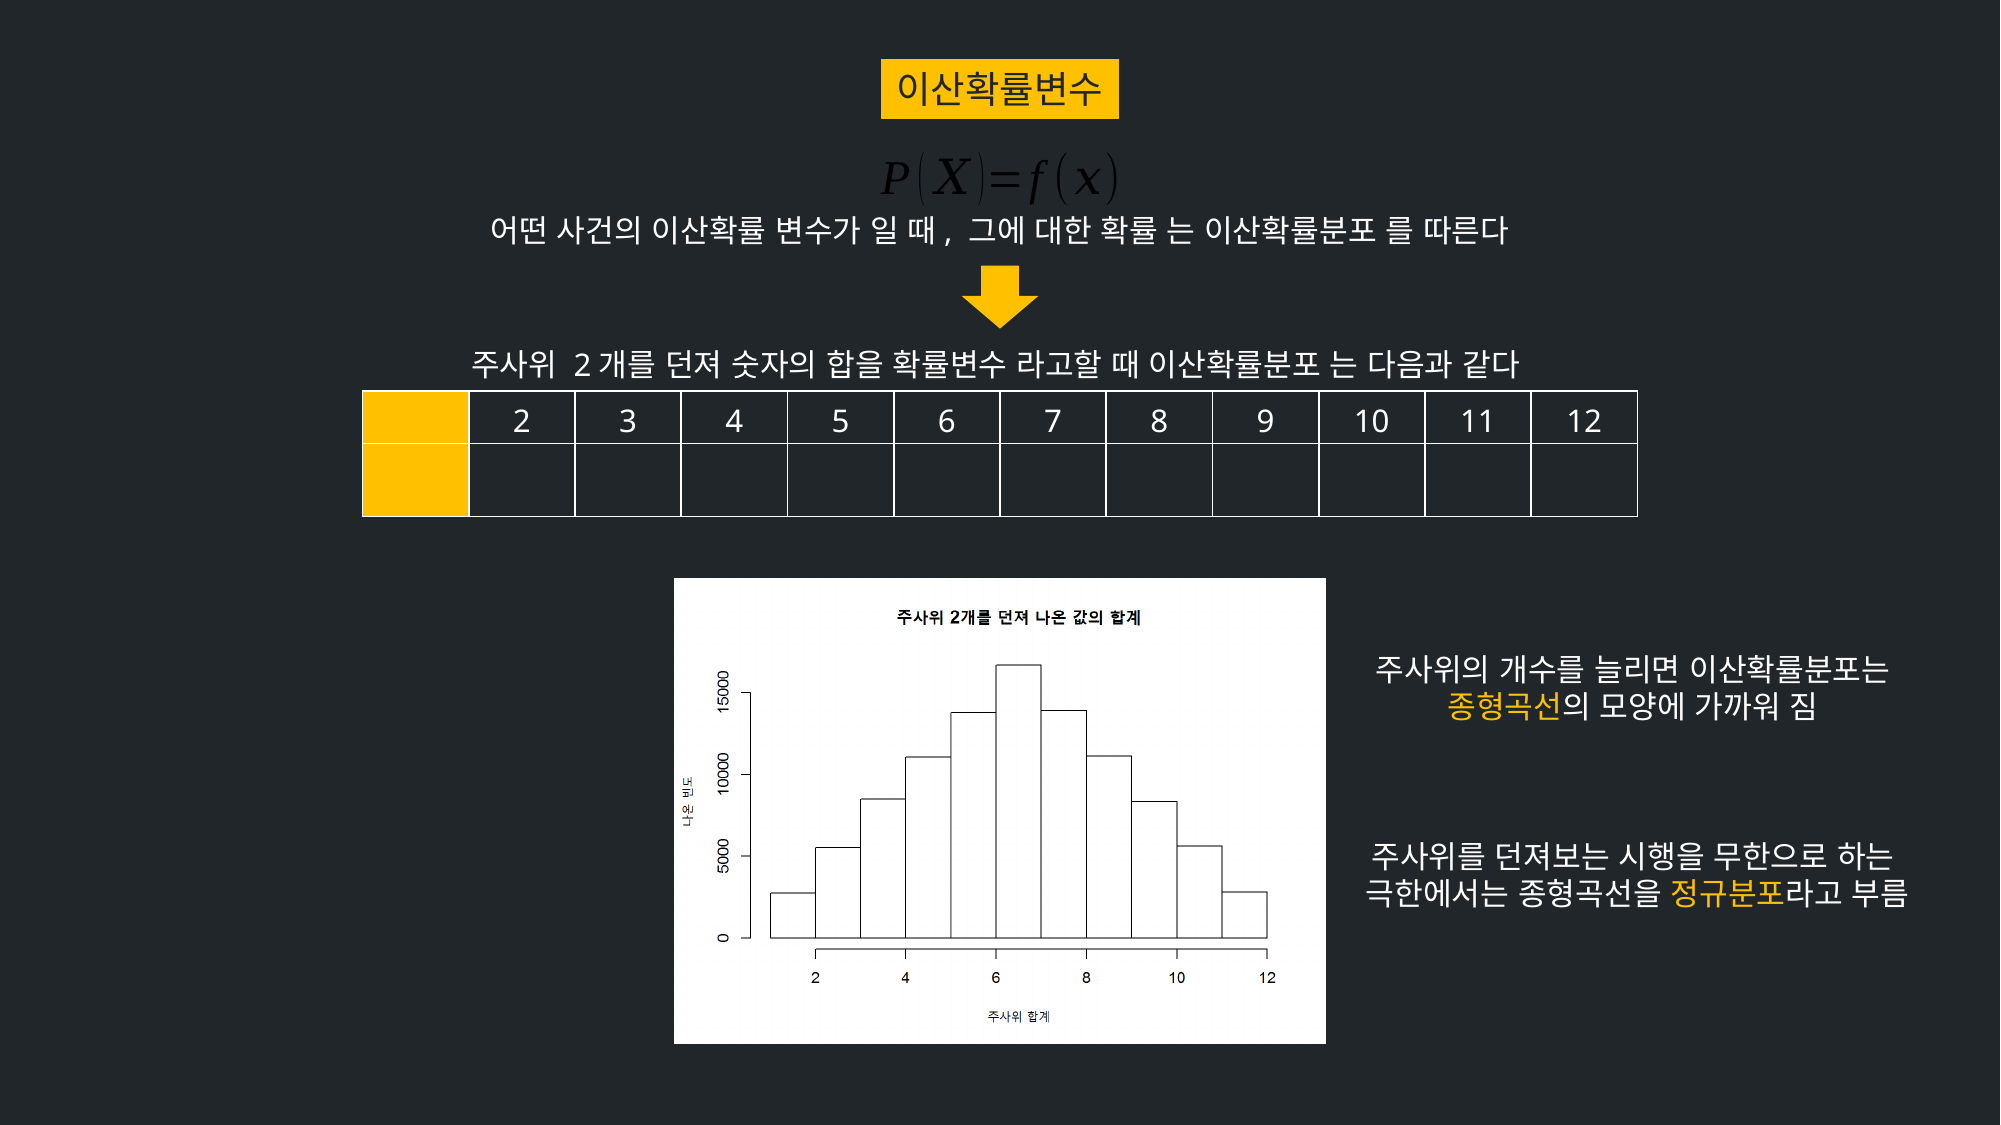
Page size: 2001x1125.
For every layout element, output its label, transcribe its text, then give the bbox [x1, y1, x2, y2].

text_box 주사위를 던져보는 시행을 무한으로 하는 극한에서는 종형곡선을 정규분포라고 부름 [1350, 829, 1925, 920]
picture [674, 578, 1326, 1044]
text_box 이산확률변수 [881, 59, 1119, 119]
text_box 주사위의 개수를 늘리면 이산확률분포는 종형곡선의 모양에 가까워 짐 [1360, 642, 1915, 733]
text_box [961, 265, 1039, 329]
